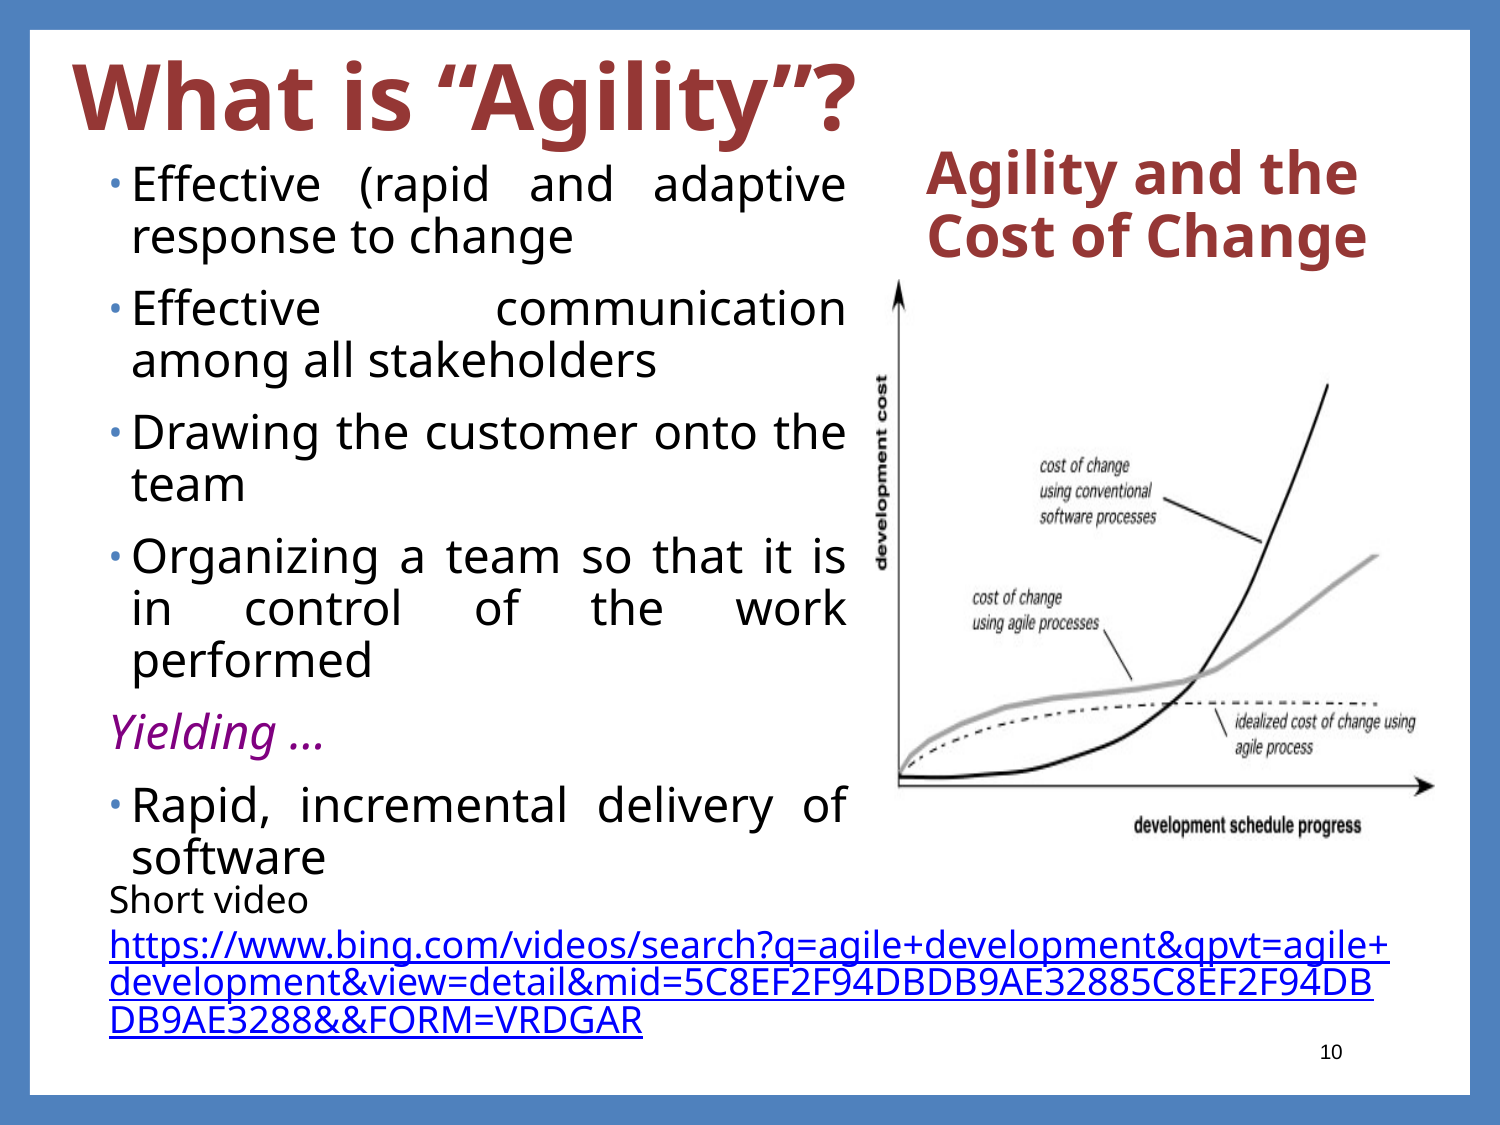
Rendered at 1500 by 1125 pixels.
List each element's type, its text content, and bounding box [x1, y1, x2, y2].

title What is “Agility”? [57, 48, 1218, 153]
slide_number 10 [1147, 1024, 1358, 1081]
picture [874, 279, 1435, 841]
text_box Agility and the Cost of Change [912, 134, 1446, 280]
text_box Short video https://www.bing.com/videos/search?q=agile+development&qpvt=agile+development&view=detail&mid=5C8EF2F94DBDB9AE32885C8EF2F94DBDB9AE3288&&FORM=VRDGAR [93, 868, 1407, 1024]
list Effective (rapid and adaptive response to change Effective communication among all stakeholders Drawing the customer onto the team Organizing a team so that it is in control of the work performed Yielding … Rapid, incremental delivery of software [87, 152, 864, 869]
